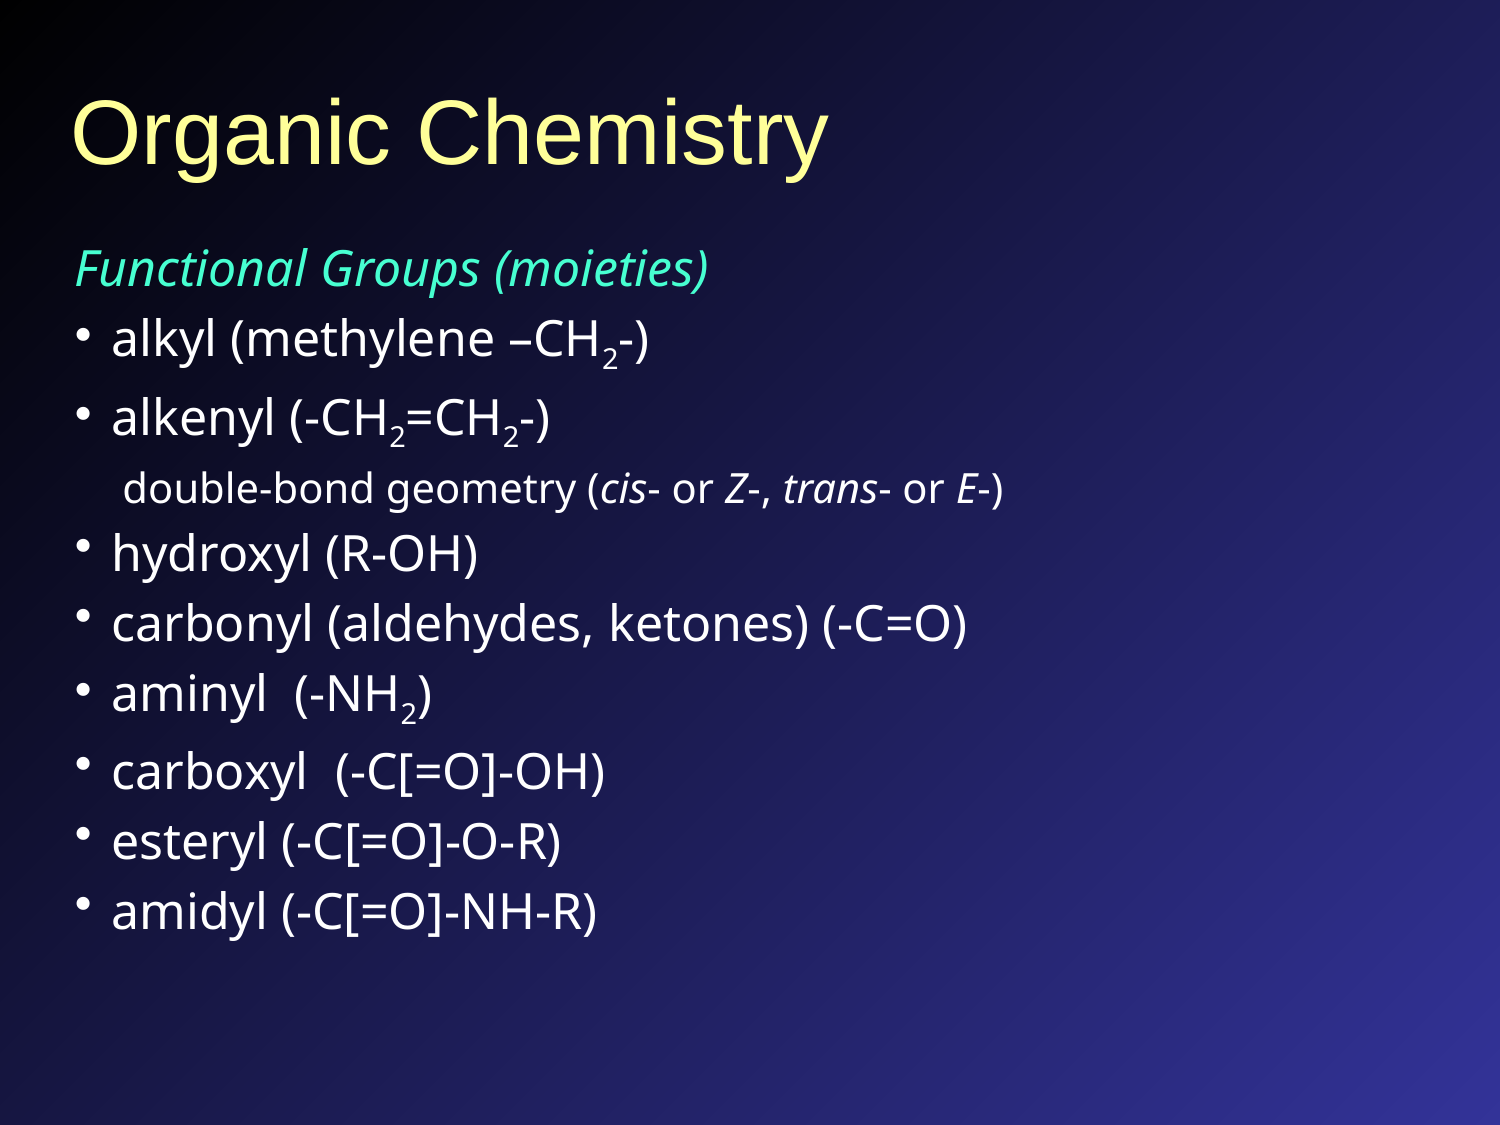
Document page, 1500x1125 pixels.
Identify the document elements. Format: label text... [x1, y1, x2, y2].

list Functional Groups (moieties) alkyl (methylene –CH2-) alkenyl (-CH2=CH2-) double-bond geometry (cis- or Z-, trans- or E-) hydroxyl (R-OH) carbonyl (aldehydes, ketones) (-C=O) aminyl (-NH2) carboxyl (-C[=O]-OH) esteryl (-C[=O]-O-R) amidyl (-C[=O]-NH-R) [59, 228, 1437, 1006]
title Organic Chemistry [55, 65, 1435, 192]
